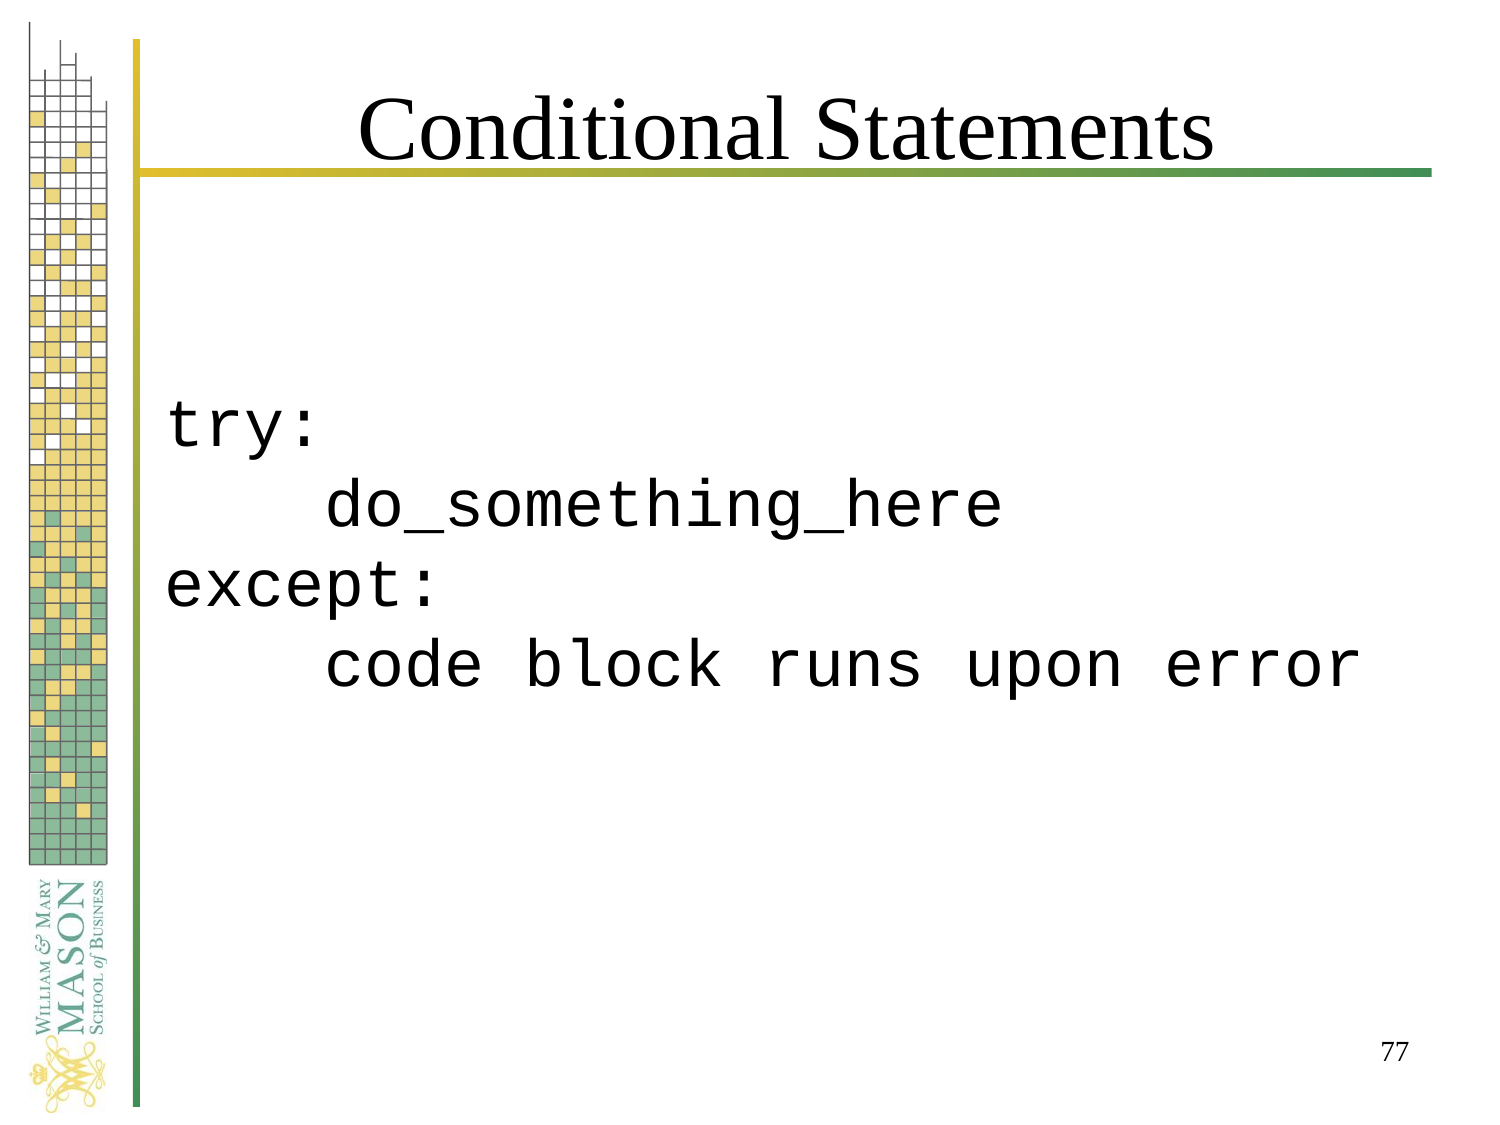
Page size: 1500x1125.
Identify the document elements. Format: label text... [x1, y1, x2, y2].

title Conditional Statements [150, 45, 1425, 200]
slide_number 77 [1048, 1024, 1426, 1103]
text_box try: do_something_here except: code block runs upon error [149, 372, 1500, 708]
title Boolean Statements [29, 879, 107, 1113]
